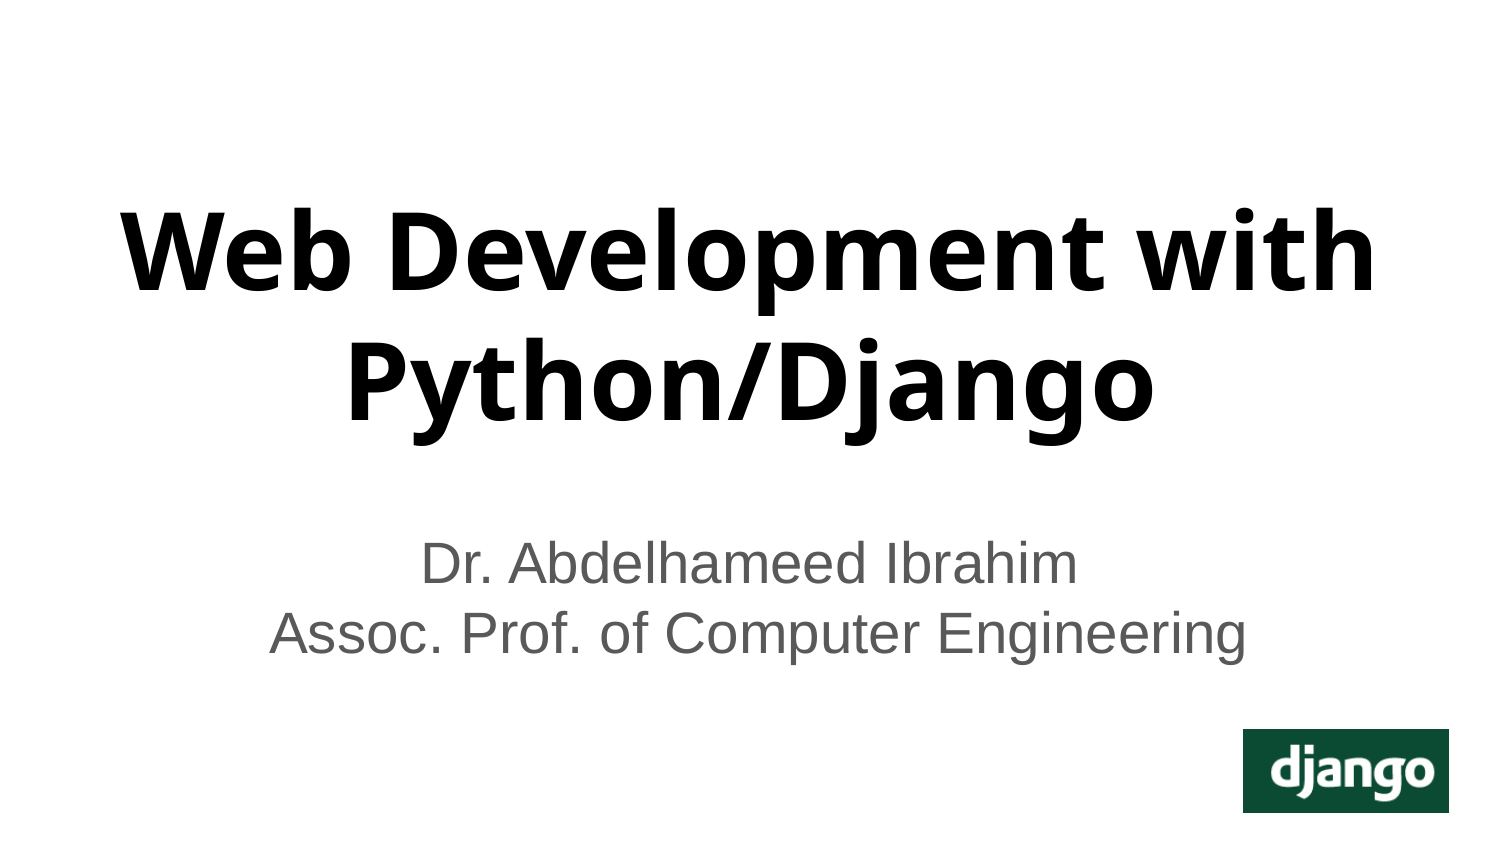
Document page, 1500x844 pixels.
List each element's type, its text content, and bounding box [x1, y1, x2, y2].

title Web Development with Python/Django [51, 122, 1449, 458]
subtitle Dr. Abdelhameed Ibrahim Assoc. Prof. of Computer Engineering [51, 464, 1449, 765]
picture [1243, 729, 1450, 814]
